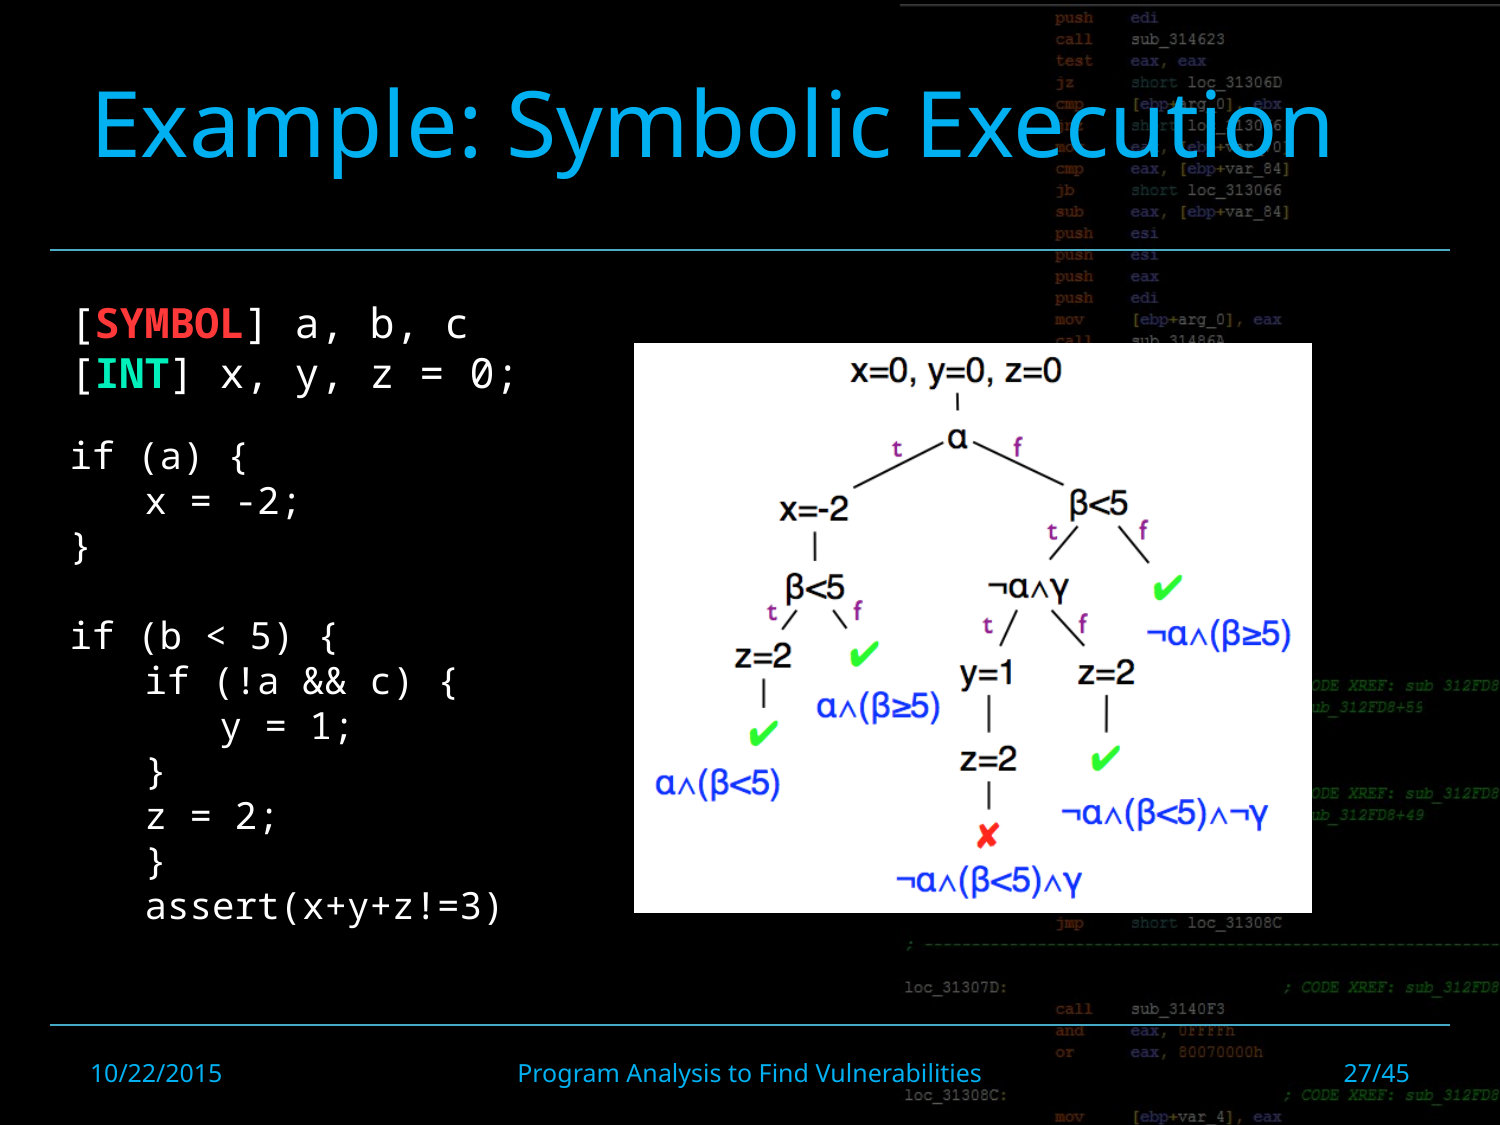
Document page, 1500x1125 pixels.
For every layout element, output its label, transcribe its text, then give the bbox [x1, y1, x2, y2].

title Example: Symbolic Execution [75, 45, 1425, 233]
picture [633, 4, 1500, 1125]
text_box [SYMBOL] a, b, c [INT] x, y, z = 0; if (a) { x = -2; } if (b < 5) { if (!a && c) { y = 1; } z = 2; } assert(x+y+z!=3) [54, 281, 644, 938]
slide_number 27/45 [1074, 1042, 1425, 1103]
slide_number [75, 1042, 425, 1103]
footer Program Analysis to Find Vulnerabilities [468, 1042, 1032, 1103]
